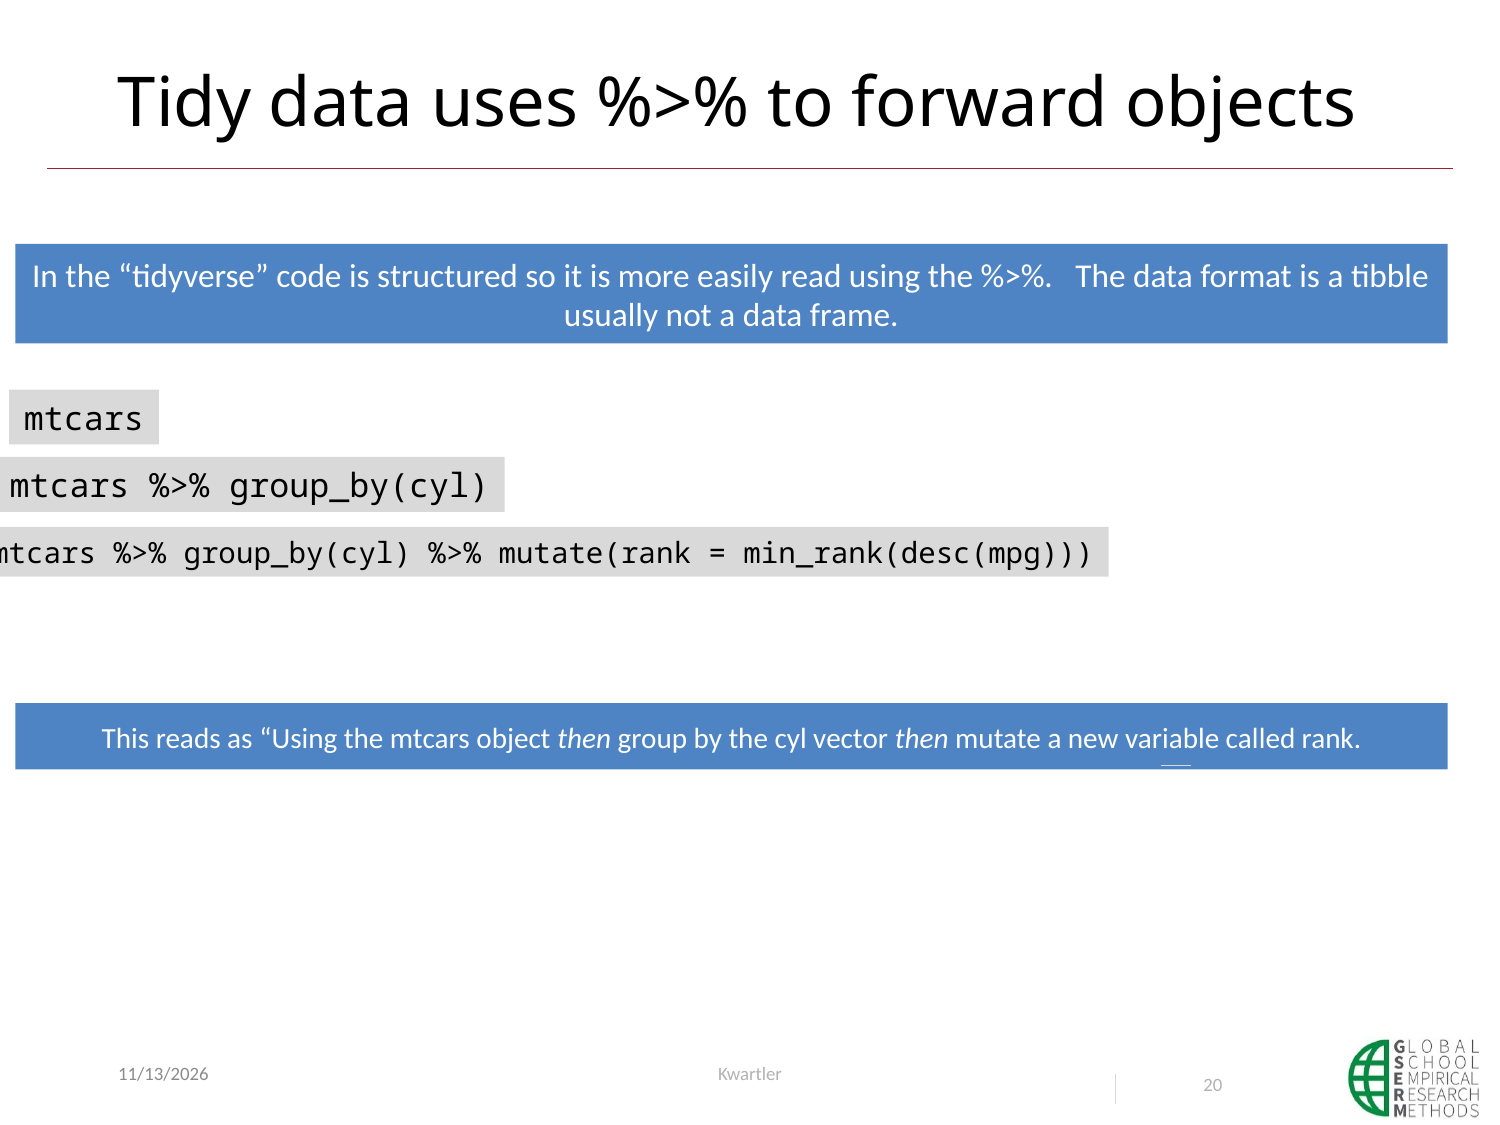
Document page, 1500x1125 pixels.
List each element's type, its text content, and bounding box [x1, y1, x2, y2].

text_box In the “tidyverse” code is structured so it is more easily read using the %>%. The data format is a tibble usually not a data frame. [15, 243, 1448, 344]
slide_number 20 [1188, 1042, 1330, 1103]
text_box This reads as “Using the mtcars object then group by the cyl vector then mutate a new variable called rank. [15, 703, 1448, 770]
footer Kwartler [496, 1042, 1004, 1103]
text_box mtcars %>% group_by(cyl) %>% mutate(rank = min_rank(desc(mpg))) [0, 526, 1109, 577]
text_box mtcars %>% group_by(cyl) [0, 456, 505, 512]
picture [1342, 1031, 1500, 1120]
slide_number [103, 1042, 441, 1103]
title Tidy data uses %>% to forward objects [103, 59, 1397, 157]
text_box mtcars [9, 389, 159, 445]
